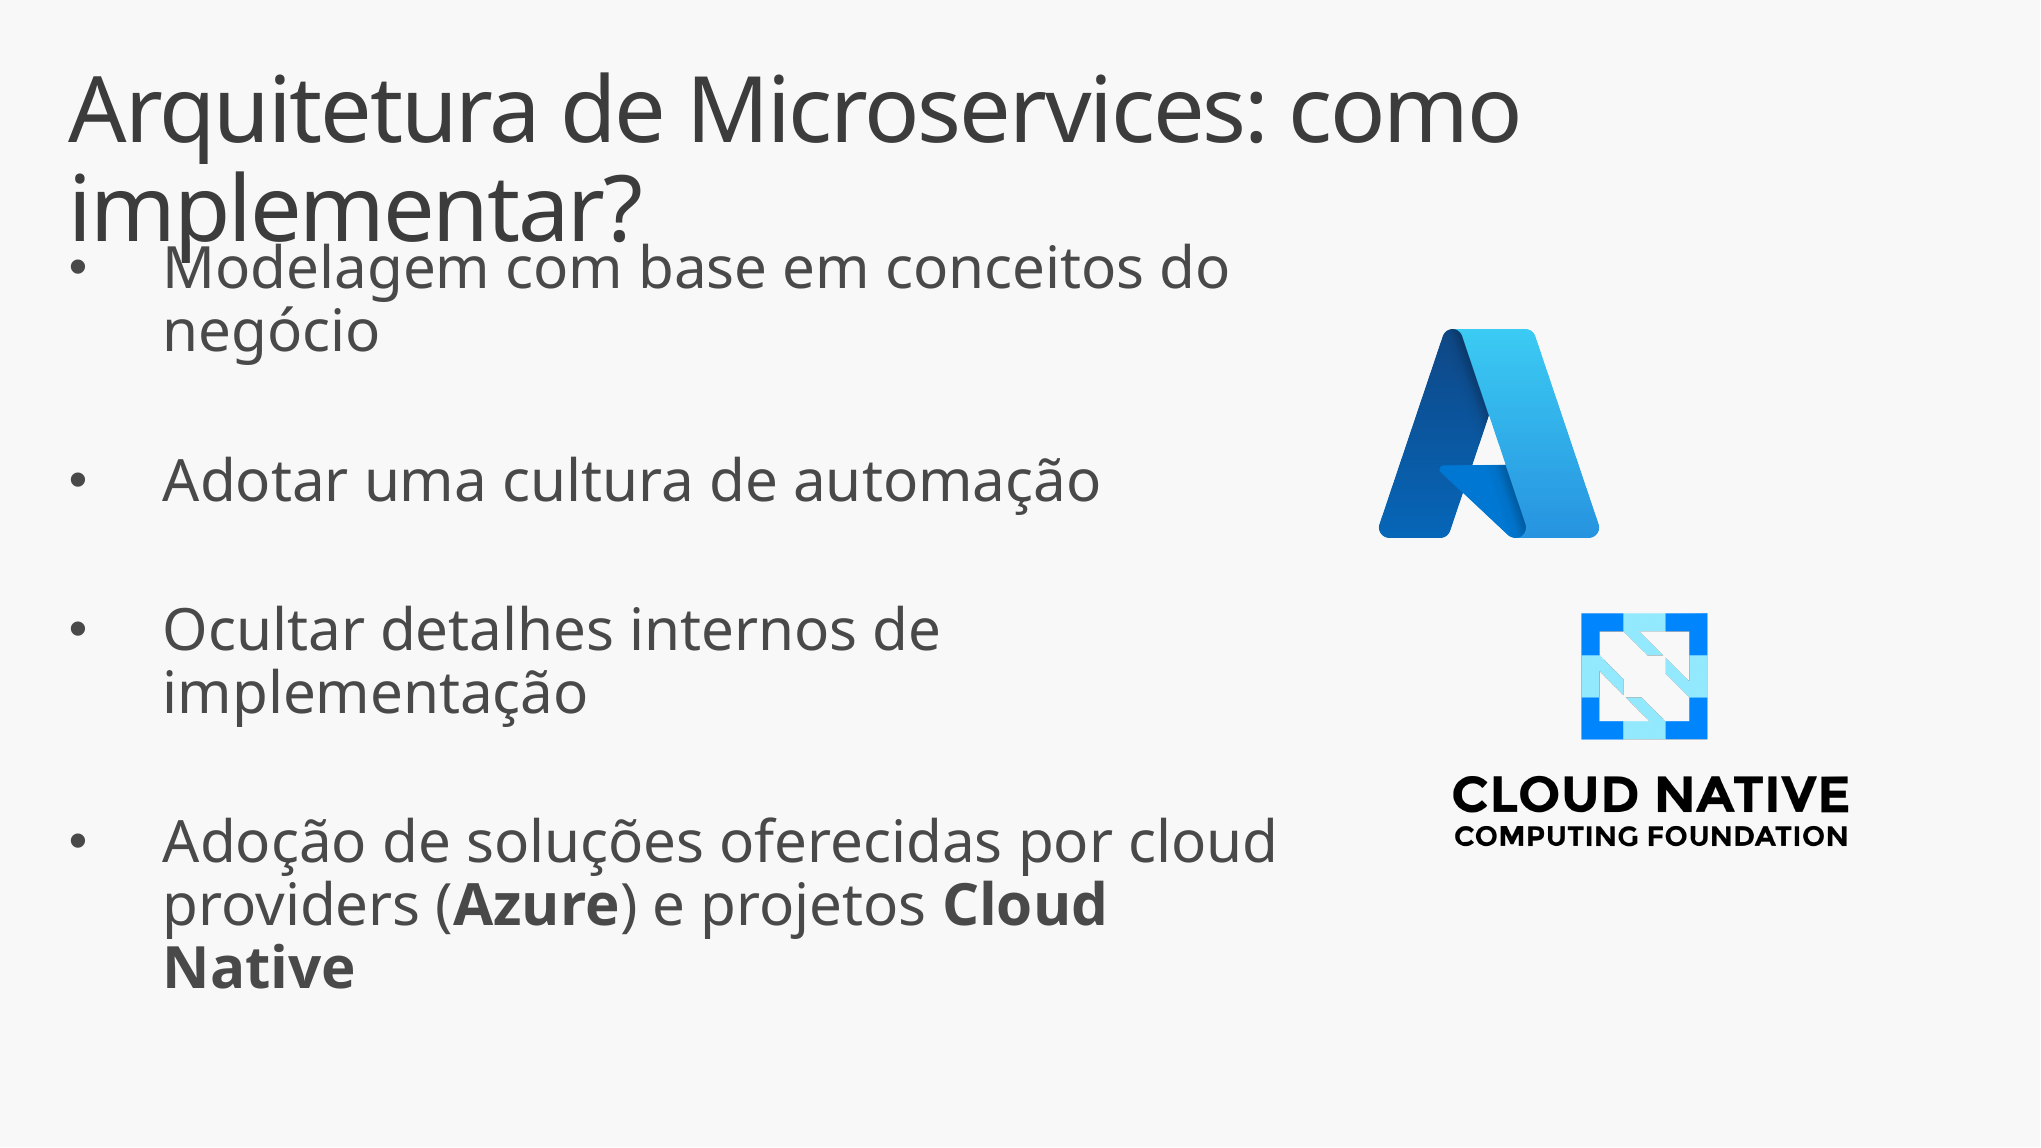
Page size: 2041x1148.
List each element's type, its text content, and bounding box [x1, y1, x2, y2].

title Arquitetura de Microservices: como implementar? [45, 48, 1996, 199]
picture [1294, 324, 1683, 543]
list Modelagem com base em conceitos do negócio Adotar uma cultura de automação Ocultar detalhes internos de implementação Adoção de soluções oferecidas por cloud providers (Azure) e projetos Cloud Native [45, 223, 1308, 912]
picture [1444, 604, 1857, 854]
